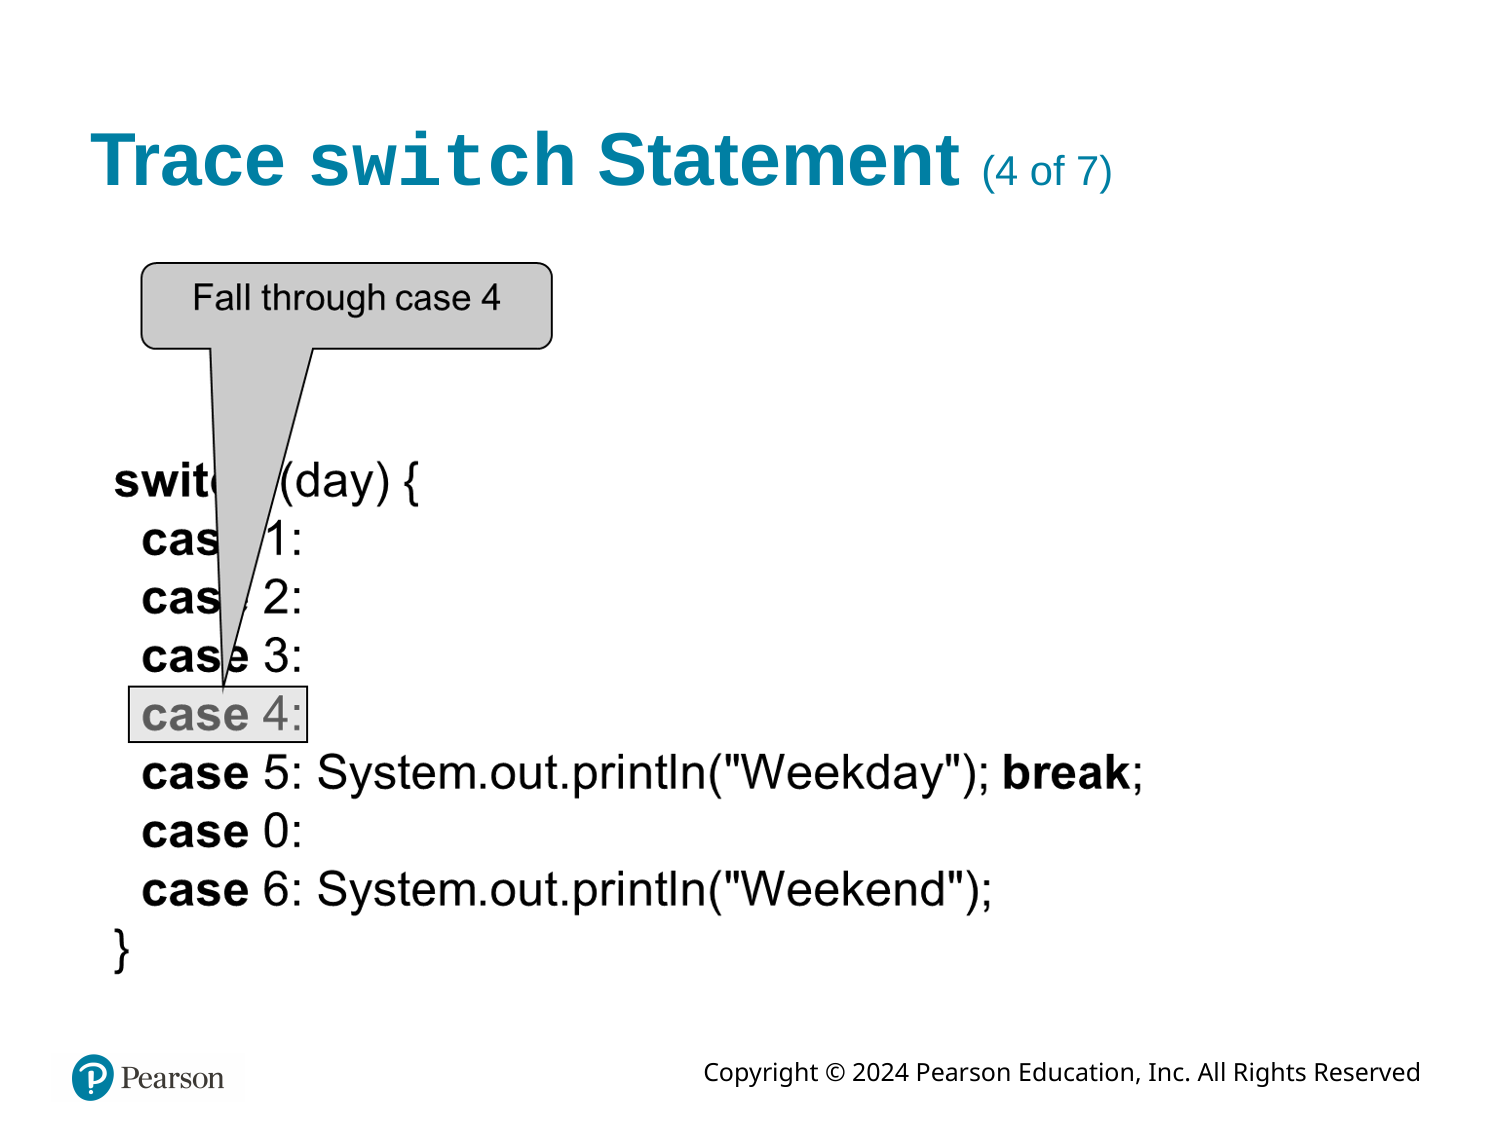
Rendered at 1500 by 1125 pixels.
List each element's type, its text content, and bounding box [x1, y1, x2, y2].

picture [83, 262, 1422, 1004]
title Trace switch Statement (4 of 7) [75, 35, 1425, 216]
picture [51, 1053, 245, 1102]
